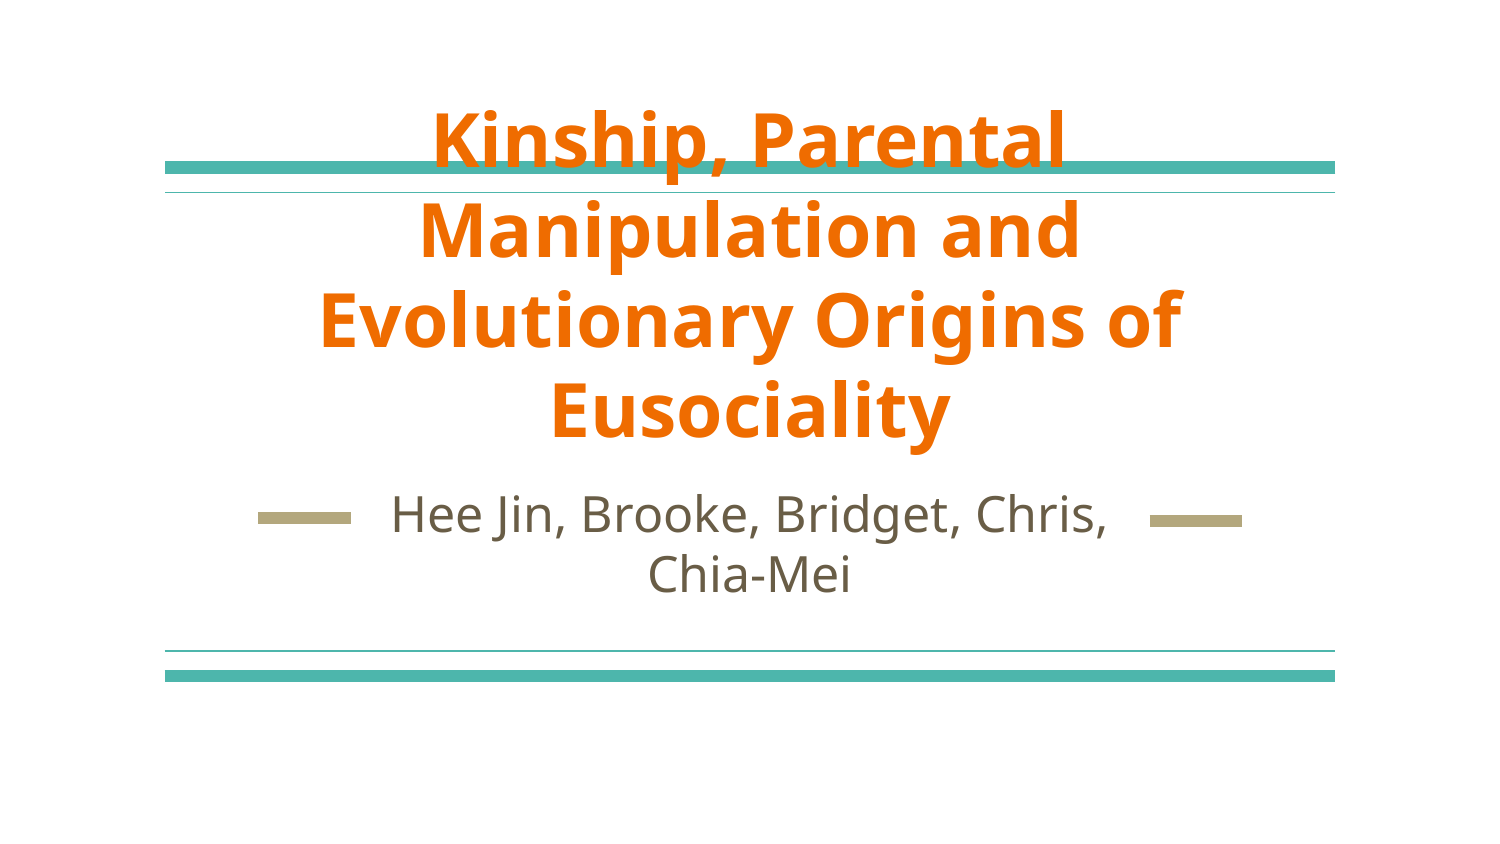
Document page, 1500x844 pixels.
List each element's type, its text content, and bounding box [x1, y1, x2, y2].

title Kinship, Parental Manipulation and Evolutionary Origins of Eusociality [207, 228, 1293, 468]
subtitle Hee Jin, Brooke, Bridget, Chris, Chia-Mei [350, 467, 1150, 598]
